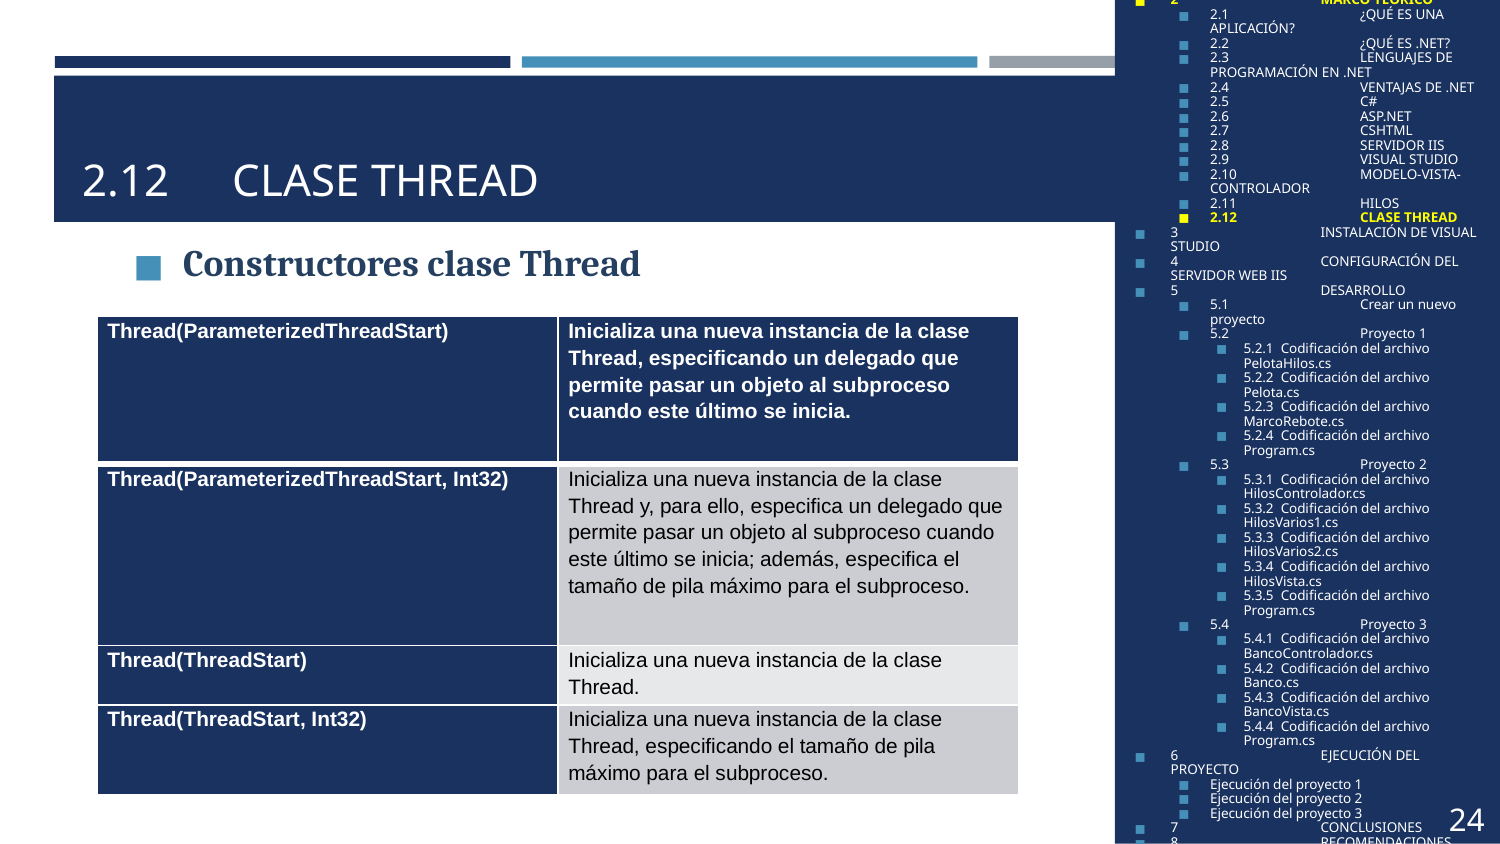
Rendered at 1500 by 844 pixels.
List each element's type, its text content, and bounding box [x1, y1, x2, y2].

table_cell Thread(ParameterizedThreadStart, Int32) [98, 467, 557, 645]
table_cell Inicializa una nueva instancia de la clase Thread. [559, 646, 1018, 704]
table_header Inicializa una nueva instancia de la clase Thread, especificando un delegado que permite pasar un objeto al subproceso cuando este último se inicia. [559, 317, 1018, 461]
table_cell Thread(ThreadStart, Int32) [98, 706, 557, 794]
table_cell Thread(ThreadStart) [98, 646, 557, 704]
table_cell Inicializa una nueva instancia de la clase Thread, especificando el tamaño de pila máximo para el subproceso. [559, 706, 1018, 794]
text_box [1114, 0, 1500, 844]
list Constructores clase Thread [96, 219, 1019, 298]
title 2.12 CLASE THREAD [71, 86, 1114, 212]
text_box 1 OBJETIVOS 2 MARCO TEÓRICO 2.1 ¿QUÉ ES UNA APLICACIÓN? 2.2 ¿QUÉ ES .NET? 2.3 LENGUAJES DE PROGRAMACIÓN EN .NET 2.4 VENTAJAS DE .NET 2.5 C# 2.6 ASP.NET 2.7 CSHTML 2.8 SERVIDOR IIS 2.9 VISUAL STUDIO 2.10 MODELO-VISTA-CONTROLADOR 2.11 HILOS 2.12 CLASE THREAD 3 INSTALACIÓN DE VISUAL STUDIO 4 CONFIGURACIÓN DEL SERVIDOR WEB IIS 5 DESARROLLO 5.1 Crear un nuevo proyecto 5.2 Proyecto 1 5.2.1 Codificación del archivo PelotaHilos.cs 5.2.2 Codificación del archivo Pelota.cs 5.2.3 Codificación del archivo MarcoRebote.cs 5.2.4 Codificación del archivo Program.cs 5.3 Proyecto 2 5.3.1 Codificación del archivo HilosControlador.cs 5.3.2 Codificación del archivo HilosVarios1.cs 5.3.3 Codificación del archivo HilosVarios2.cs 5.3.4 Codificación del archivo HilosVista.cs 5.3.5 Codificación del archivo Program.cs 5.4 Proyecto 3 5.4.1 Codificación del archivo BancoControlador.cs 5.4.2 Codificación del archivo Banco.cs 5.4.3 Codificación del archivo BancoVista.cs 5.4.4 Codificación del archivo Program.cs 6 EJECUCIÓN DEL PROYECTO Ejecución del proyecto 1 Ejecución del proyecto 2 Ejecución del proyecto 3 7 CONCLUSIONES 8 RECOMENDACIONES 9 BIBLIOGRAFÍA [1121, 30, 1500, 814]
text_box 24 [1437, 814, 1500, 844]
table_cell Inicializa una nueva instancia de la clase Thread y, para ello, especifica un delegado que permite pasar un objeto al subproceso cuando este último se inicia; además, especifica el tamaño de pila máximo para el subproceso. [559, 467, 1018, 645]
table_header Thread(ParameterizedThreadStart) [98, 317, 557, 461]
